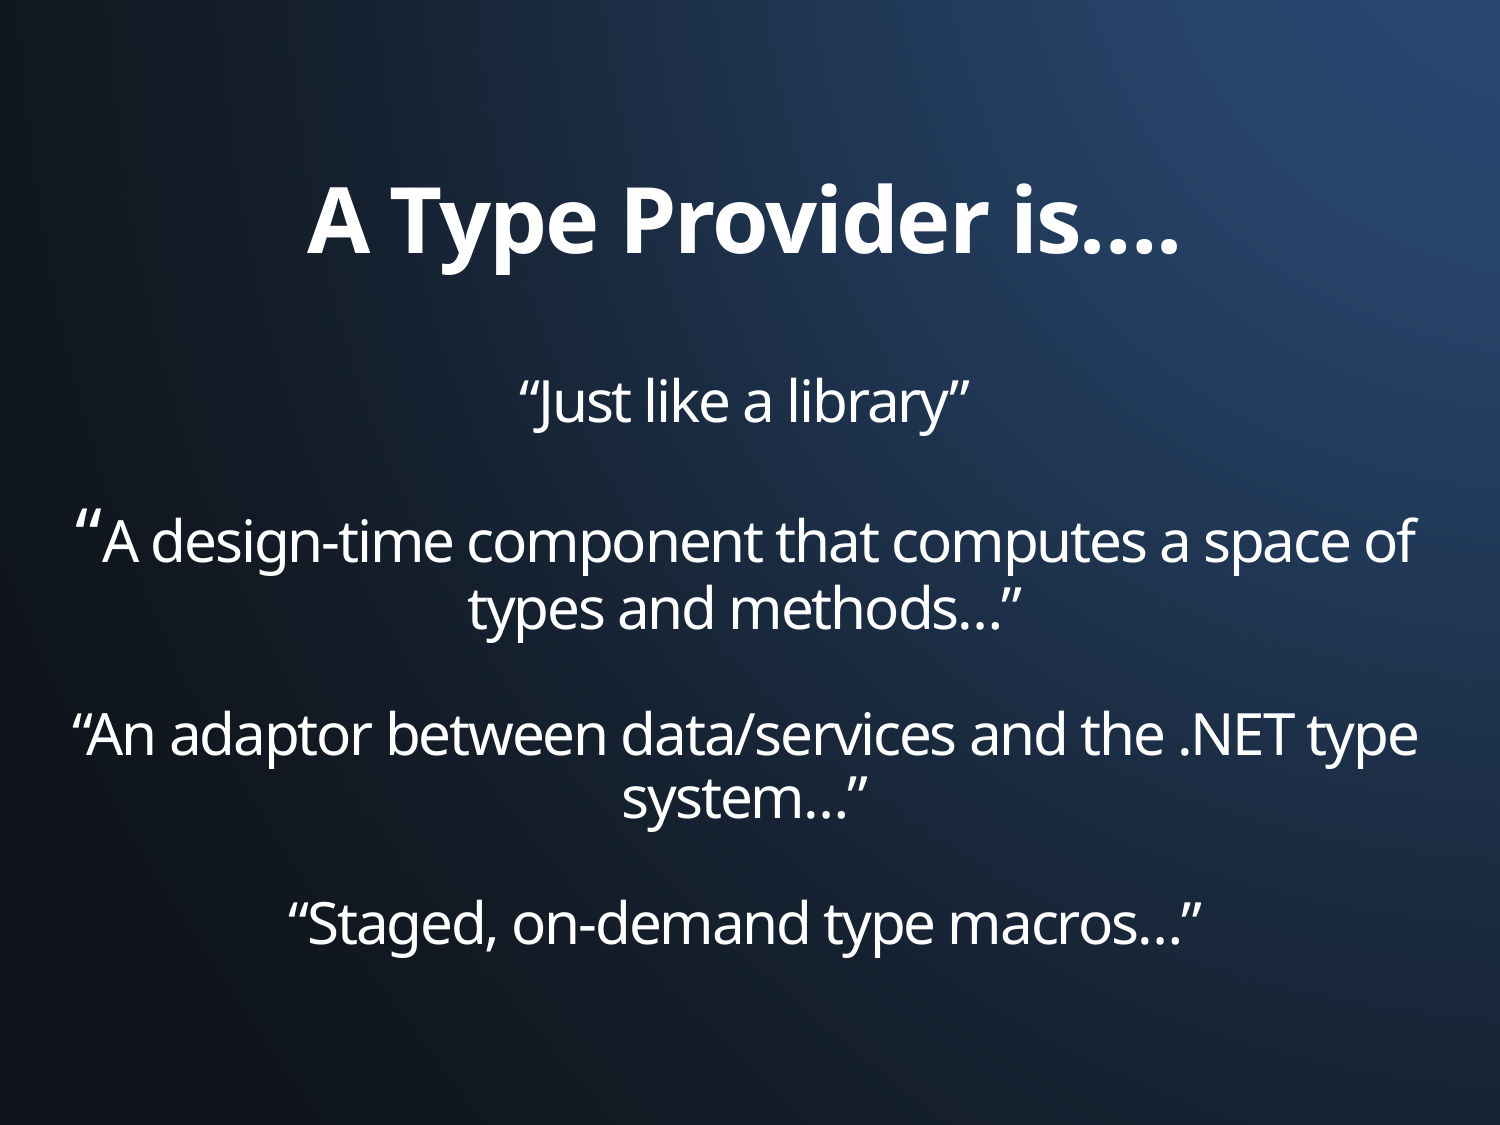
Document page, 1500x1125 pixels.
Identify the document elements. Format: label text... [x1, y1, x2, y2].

picture [0, 0, 1500, 1125]
title A Type Provider is…. “Just like a library” “A design-time component that computes a space of types and methods…” “An adaptor between data/services and the .NET type system…” “Staged, on-demand type macros…” [57, 174, 1433, 1074]
